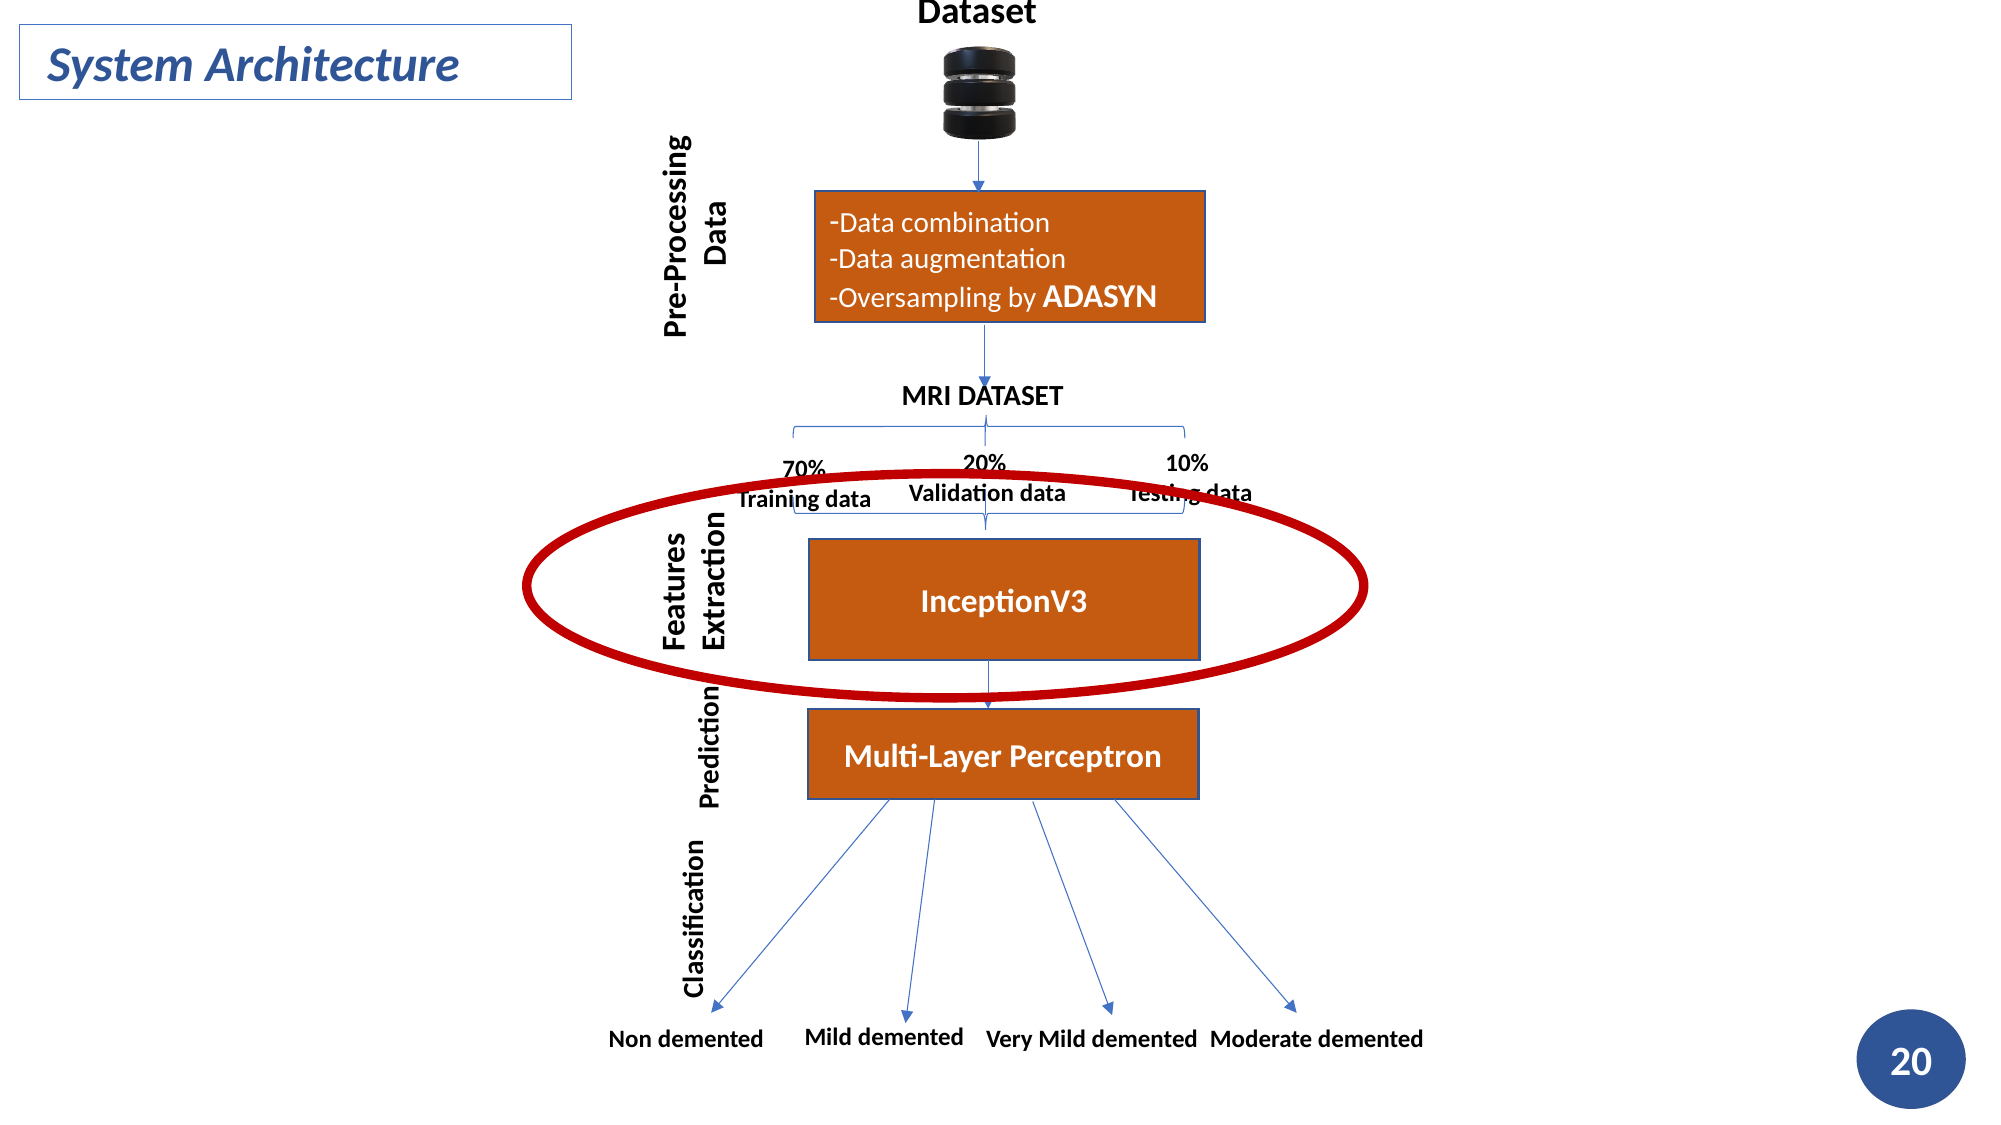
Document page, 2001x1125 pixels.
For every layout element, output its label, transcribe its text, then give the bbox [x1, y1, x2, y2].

text_box Pre-Processing Data [645, 99, 740, 368]
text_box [1032, 801, 1113, 1016]
text_box [792, 425, 984, 439]
text_box Multi-Layer Perceptron [807, 708, 1200, 800]
text_box 20% Validation data [846, 438, 1123, 483]
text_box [905, 799, 935, 1024]
text_box 20 [1856, 1009, 1966, 1109]
text_box Prediction [681, 674, 732, 799]
text_box Features Extraction [643, 491, 709, 506]
text_box Very Mild demented [971, 1015, 1195, 1060]
text_box System Architecture [19, 24, 572, 100]
text_box 10% Testing data [1123, 438, 1328, 514]
text_box -Data combination -Data augmentation -Oversampling by ADASYN [814, 190, 1206, 323]
text_box 70% Training data [666, 445, 846, 491]
text_box [525, 472, 1365, 699]
text_box MRI DATASET [886, 369, 1134, 419]
text_box Mild demented [789, 1012, 1066, 1058]
text_box Moderate demented [1195, 1015, 1472, 1060]
text_box Non demented [593, 1015, 870, 1060]
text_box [711, 799, 890, 1013]
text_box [1114, 799, 1297, 1013]
text_box Dataset [902, 0, 1055, 39]
text_box [985, 414, 1186, 438]
text_box Classification [666, 737, 717, 1014]
picture [938, 41, 1020, 143]
